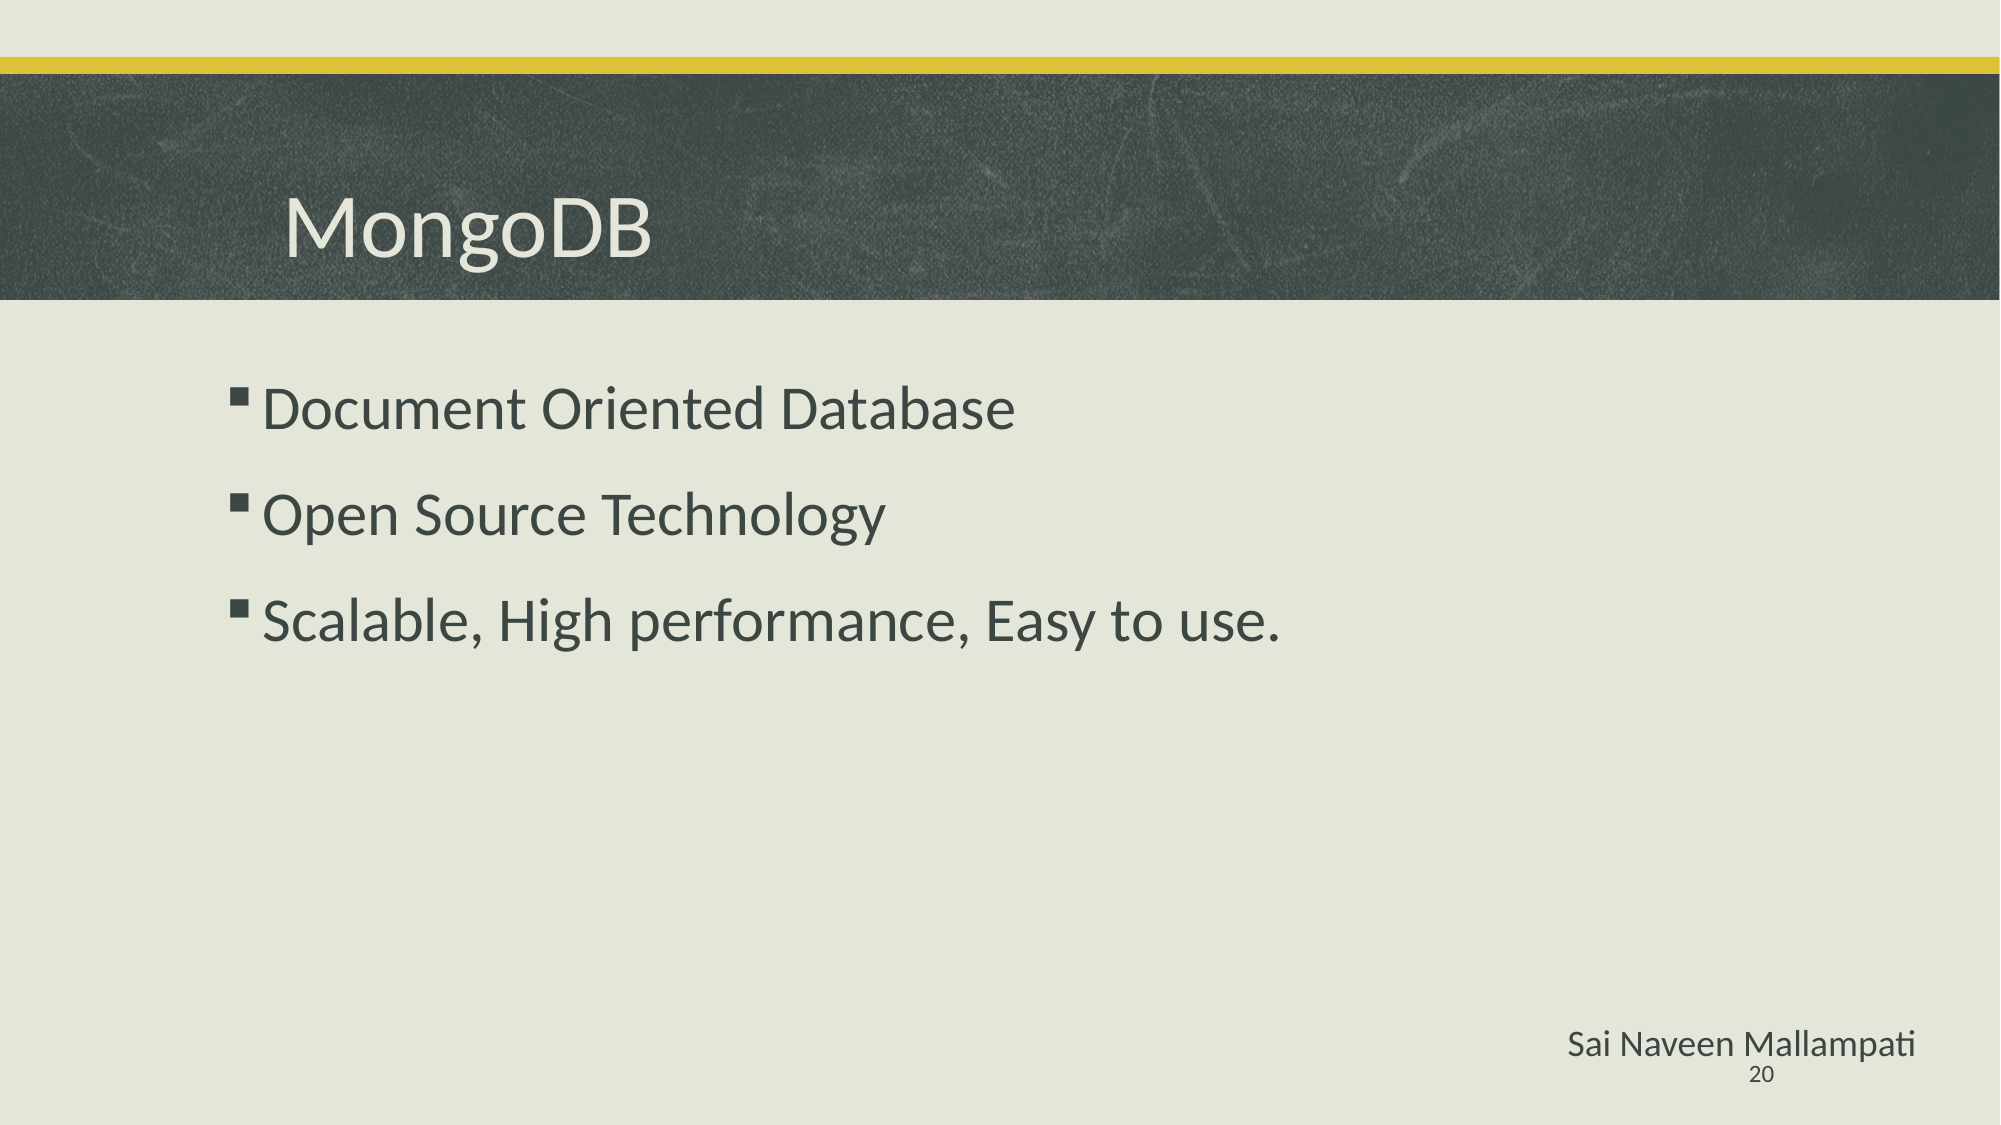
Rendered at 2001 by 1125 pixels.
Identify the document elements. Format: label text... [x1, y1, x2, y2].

list Document Oriented Database Open Source Technology Scalable, High performance, Easy to use. [210, 359, 1790, 1014]
picture [0, 74, 2000, 300]
text_box Sai Naveen Mallampati [1552, 1012, 1969, 1072]
title MongoDB [267, 118, 827, 231]
slide_number 20 [1466, 1042, 1790, 1103]
